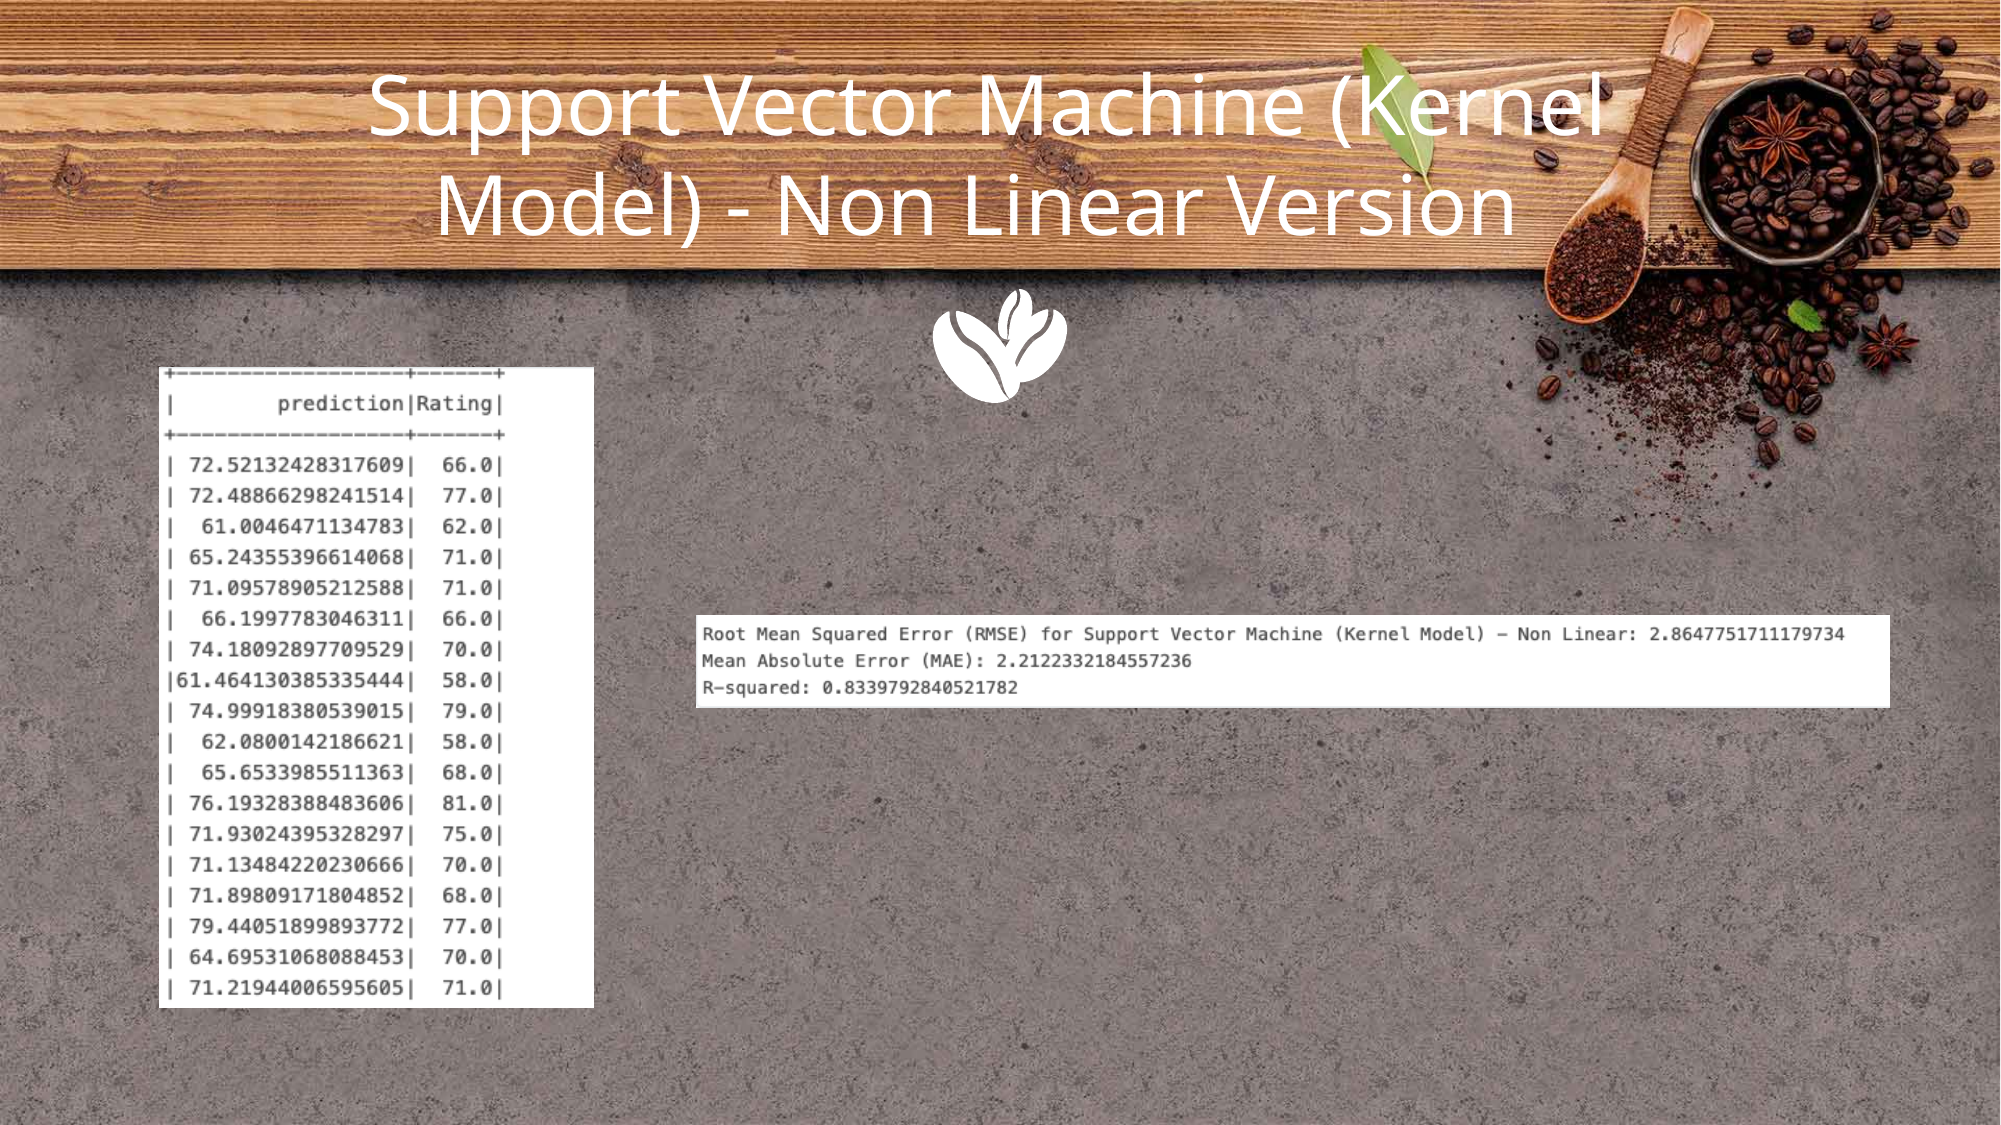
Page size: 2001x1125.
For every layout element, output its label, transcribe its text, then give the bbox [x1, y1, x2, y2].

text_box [932, 288, 1068, 403]
picture [0, 0, 2001, 1125]
text_box Support Vector Machine (Kernel Model) - Non Linear Version [215, 45, 1761, 260]
